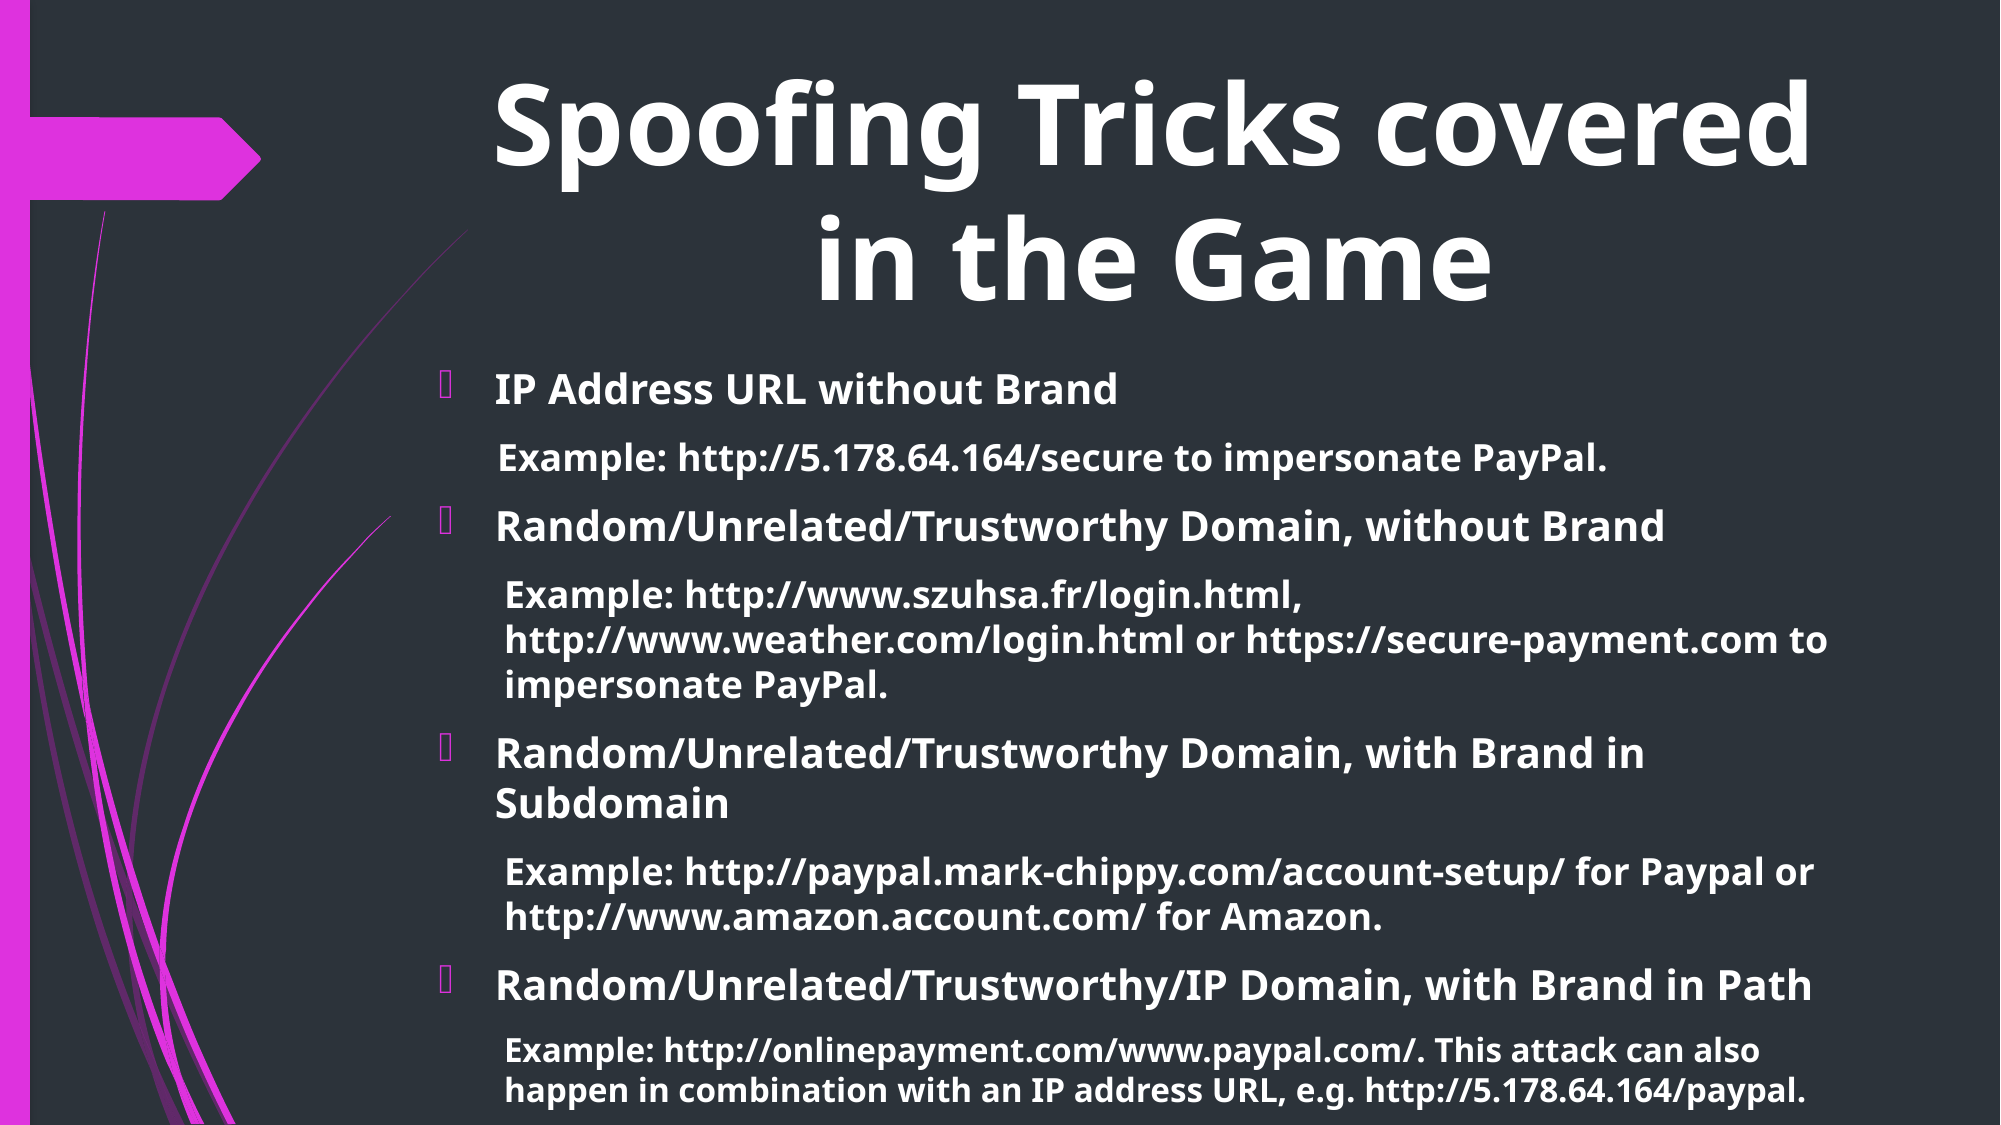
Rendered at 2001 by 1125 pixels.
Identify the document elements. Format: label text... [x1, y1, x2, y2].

title Spoofing Tricks covered in the Game [423, 45, 1886, 256]
list IP Address URL without Brand Example: http://5.178.64.164/secure to impersonate PayPal. Random/Unrelated/Trustworthy Domain, without Brand Example: http://www.szuhsa.fr/login.html, http://www.weather.com/login.html or https://secure-payment.com to impersonate PayPal. Random/Unrelated/Trustworthy Domain, with Brand in Subdomain Example: http://paypal.mark-chippy.com/account-setup/ for Paypal or http://www.amazon.account.com/ for Amazon. Random/Unrelated/Trustworthy/IP Domain, with Brand in Path Example: http://onlinepayment.com/www.paypal.com/. This attack can also happen in combination with an IP address URL, e.g. http://5.178.64.164/paypal. [423, 355, 1886, 1125]
